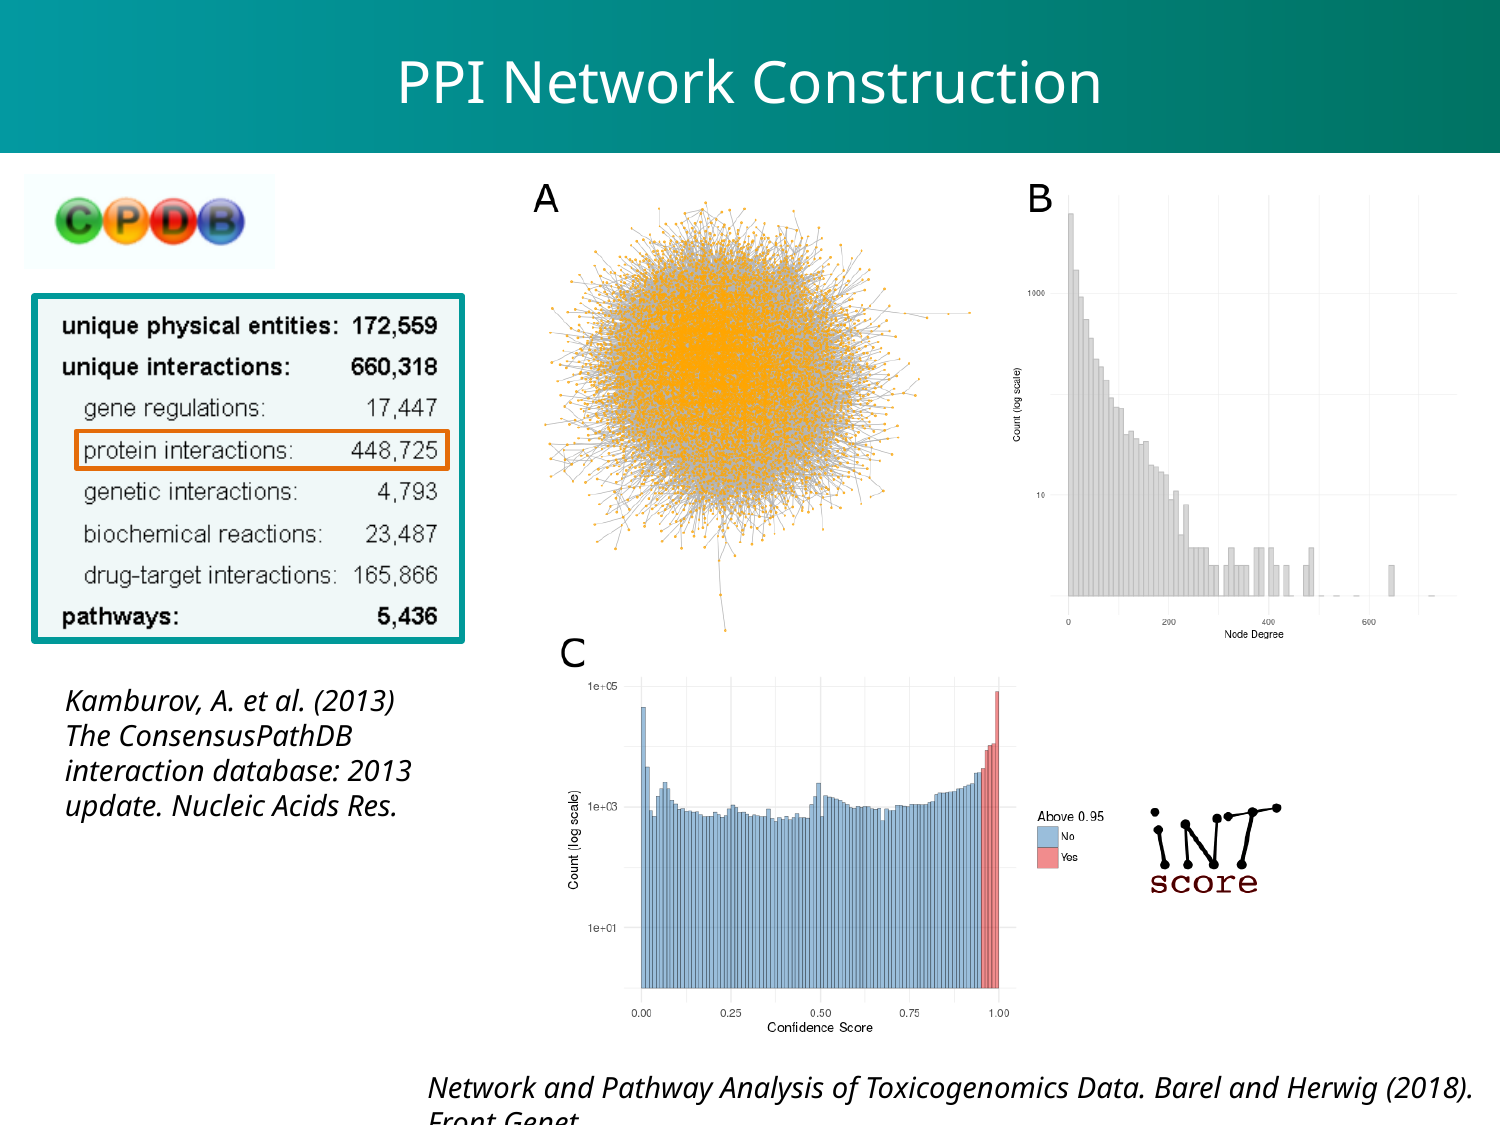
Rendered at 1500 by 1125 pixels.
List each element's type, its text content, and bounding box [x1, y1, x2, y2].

picture [37, 299, 460, 638]
text_box PPI Network Construction [105, 37, 1395, 123]
text_box Network and Pathway Analysis of Toxicogenomics Data. Barel and Herwig (2018). Front Genet. [412, 1061, 1492, 1125]
text_box Kamburov, A. et al. (2013) The ConsensusPathDB interaction database: 2013 update. Nucleic Acids Res. [50, 674, 447, 830]
picture [516, 159, 1476, 1051]
picture [24, 174, 276, 270]
